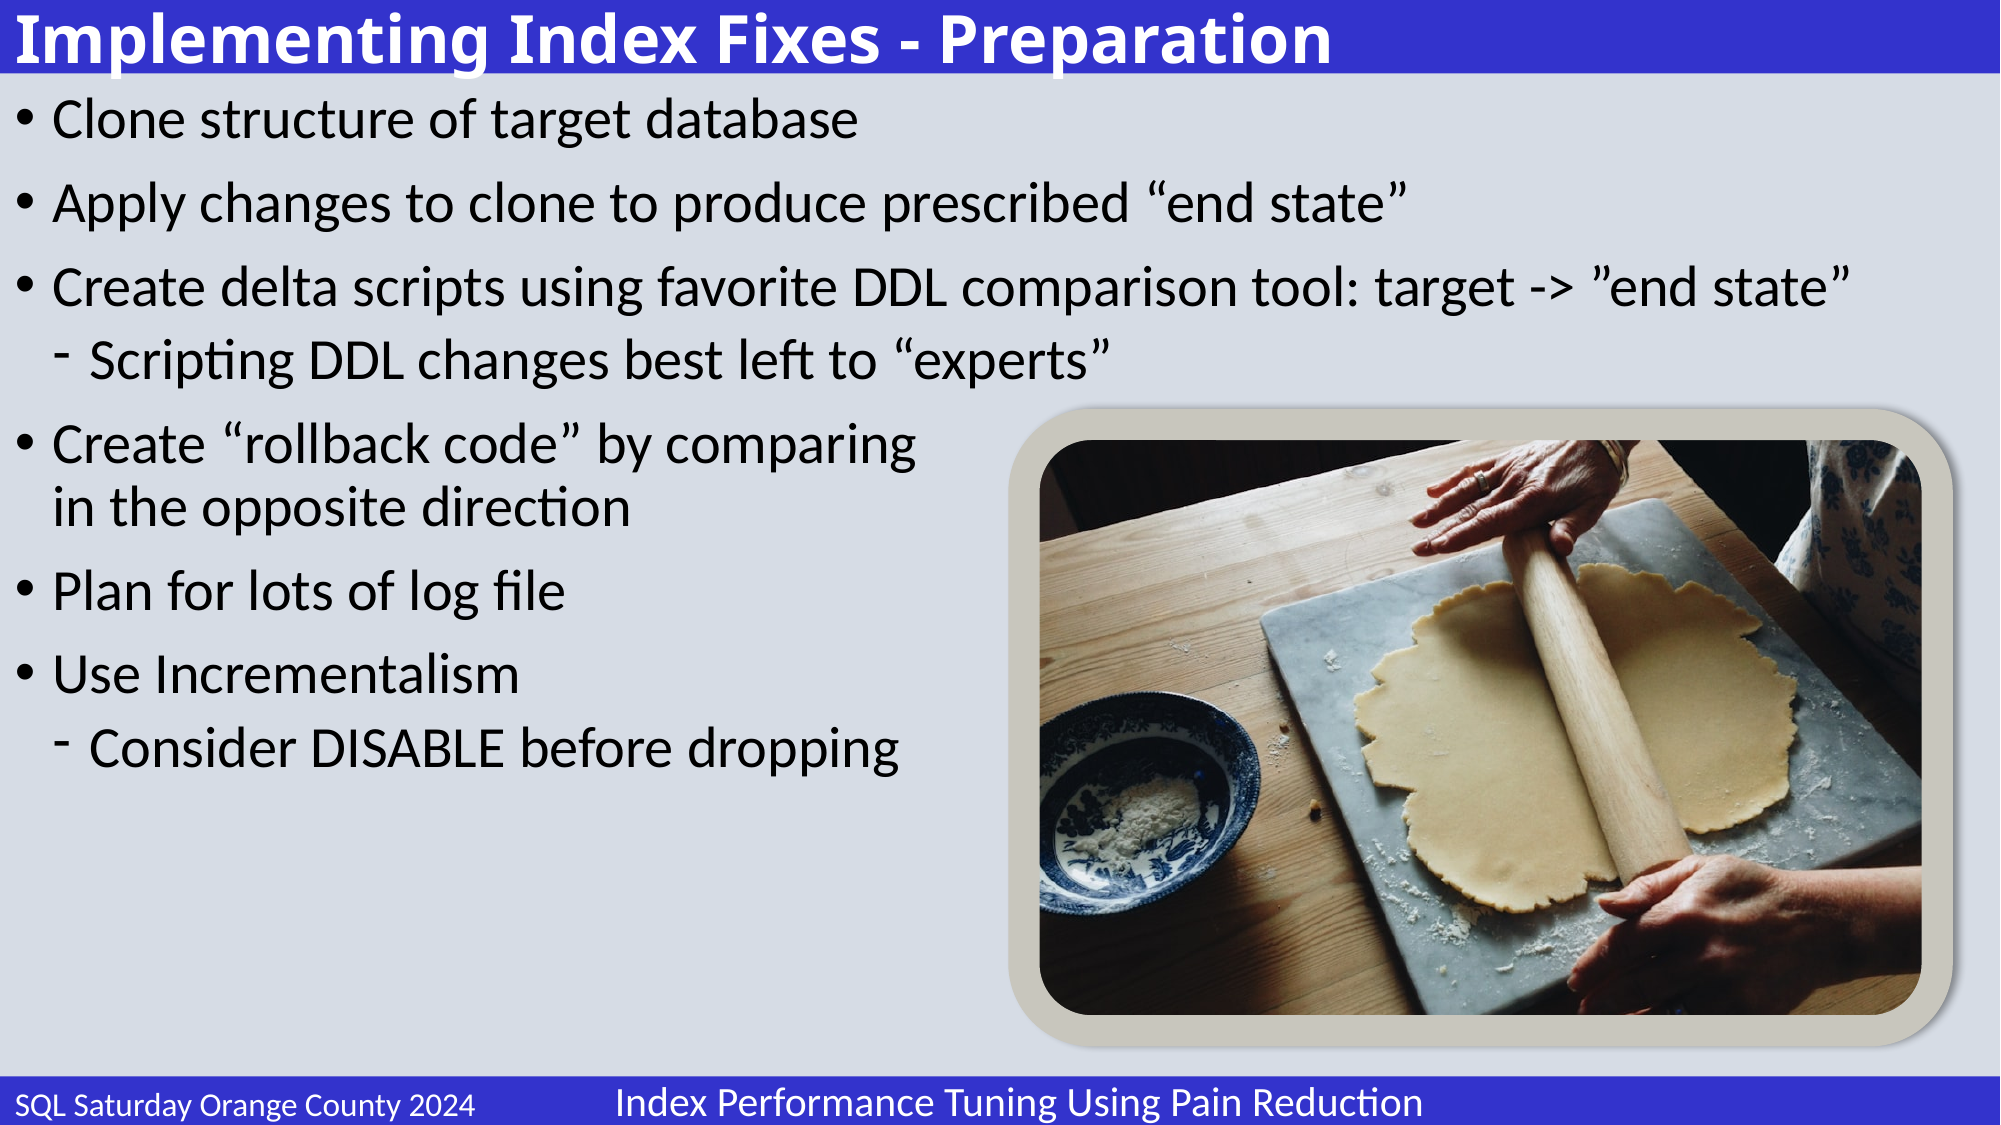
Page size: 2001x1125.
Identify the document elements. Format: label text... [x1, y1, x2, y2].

title Implementing Index Fixes - Preparation [0, 0, 2000, 74]
picture [1023, 424, 1938, 1031]
list Clone structure of target database Apply changes to clone to produce prescribed “end state” Create delta scripts using favorite DDL comparison tool: target -> ”end state” Scripting DDL changes best left to “experts” Create “rollback code” by comparing in the opposite direction Plan for lots of log file Use Incrementalism Consider DISABLE before dropping [0, 74, 2000, 1077]
